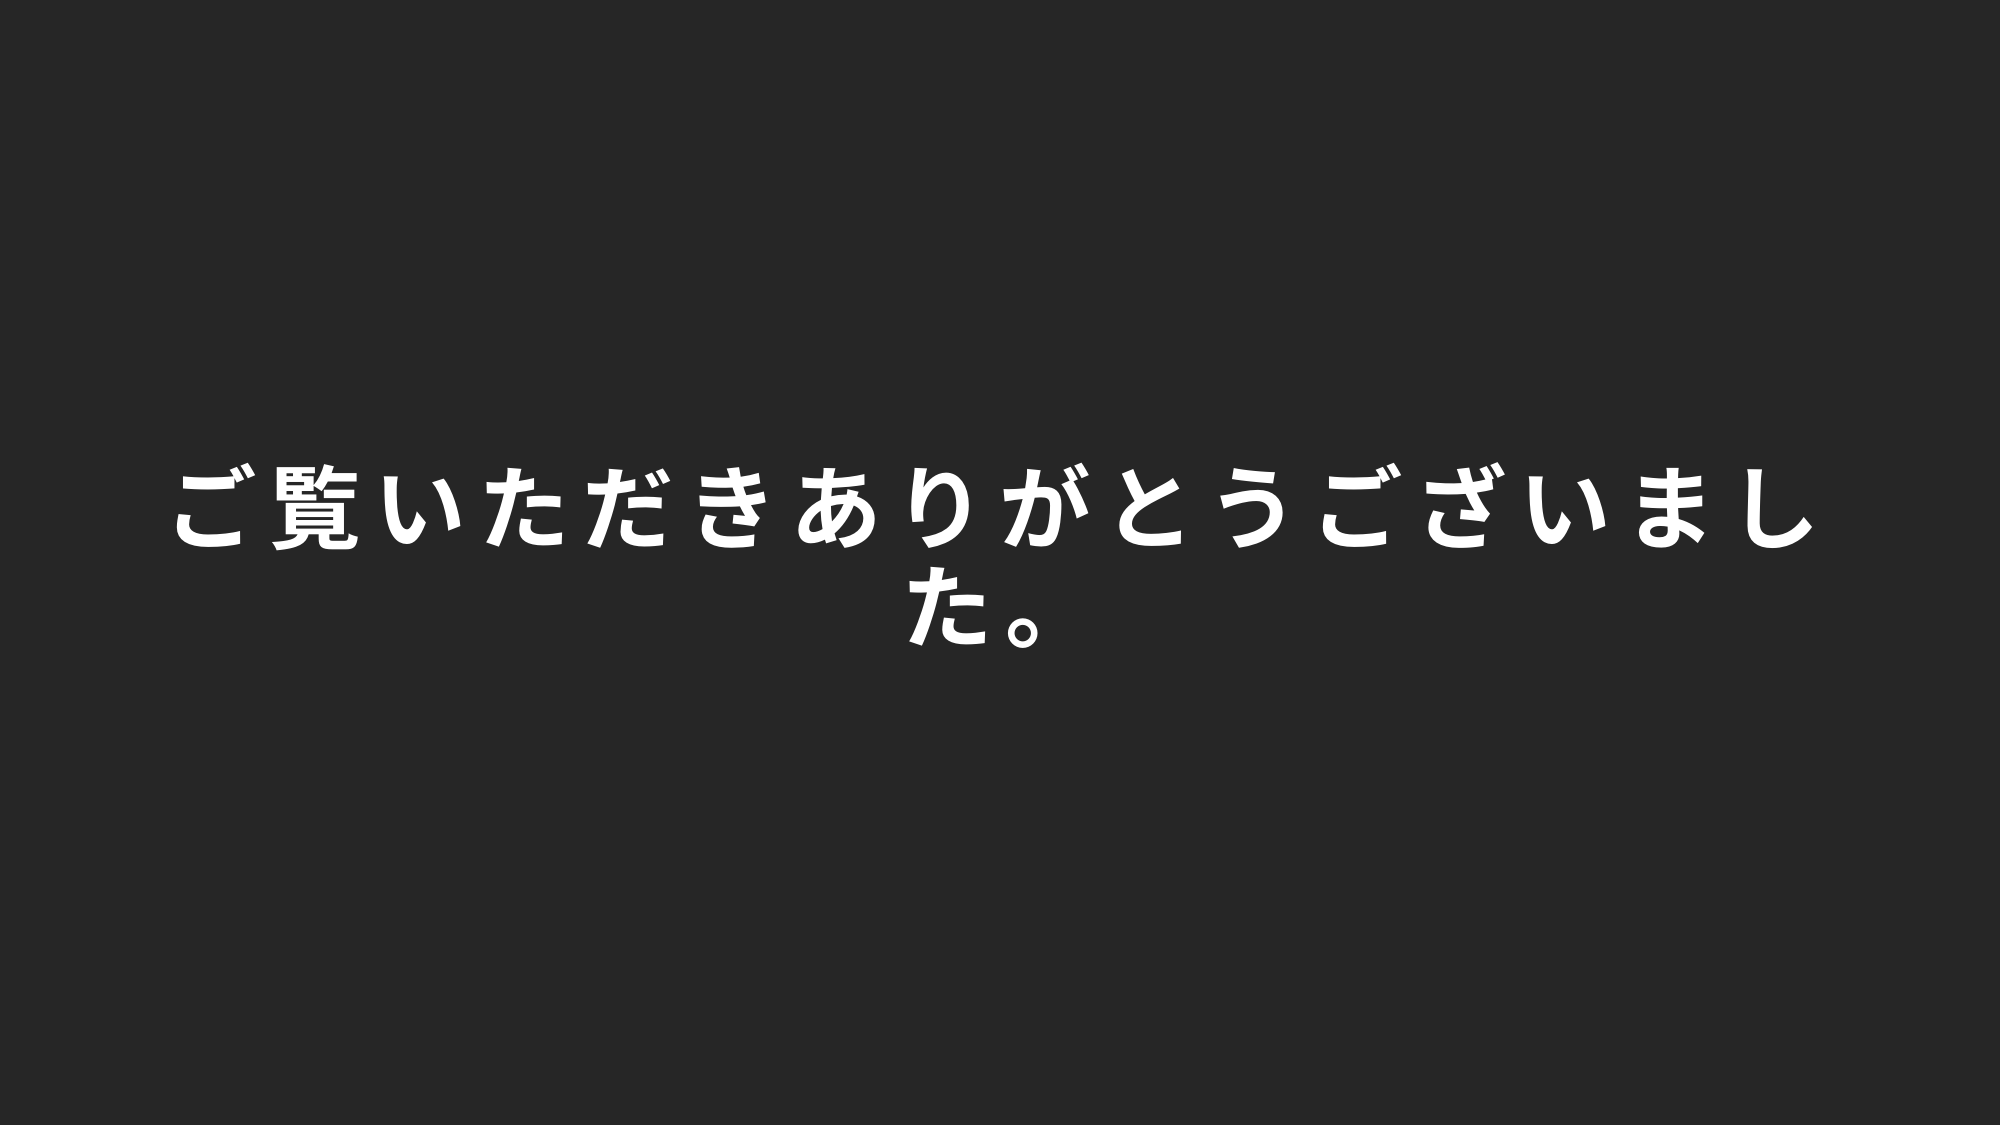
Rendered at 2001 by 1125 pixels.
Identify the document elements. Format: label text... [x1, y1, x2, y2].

title ご覧いただきありがとうございました。 [137, 263, 1863, 862]
